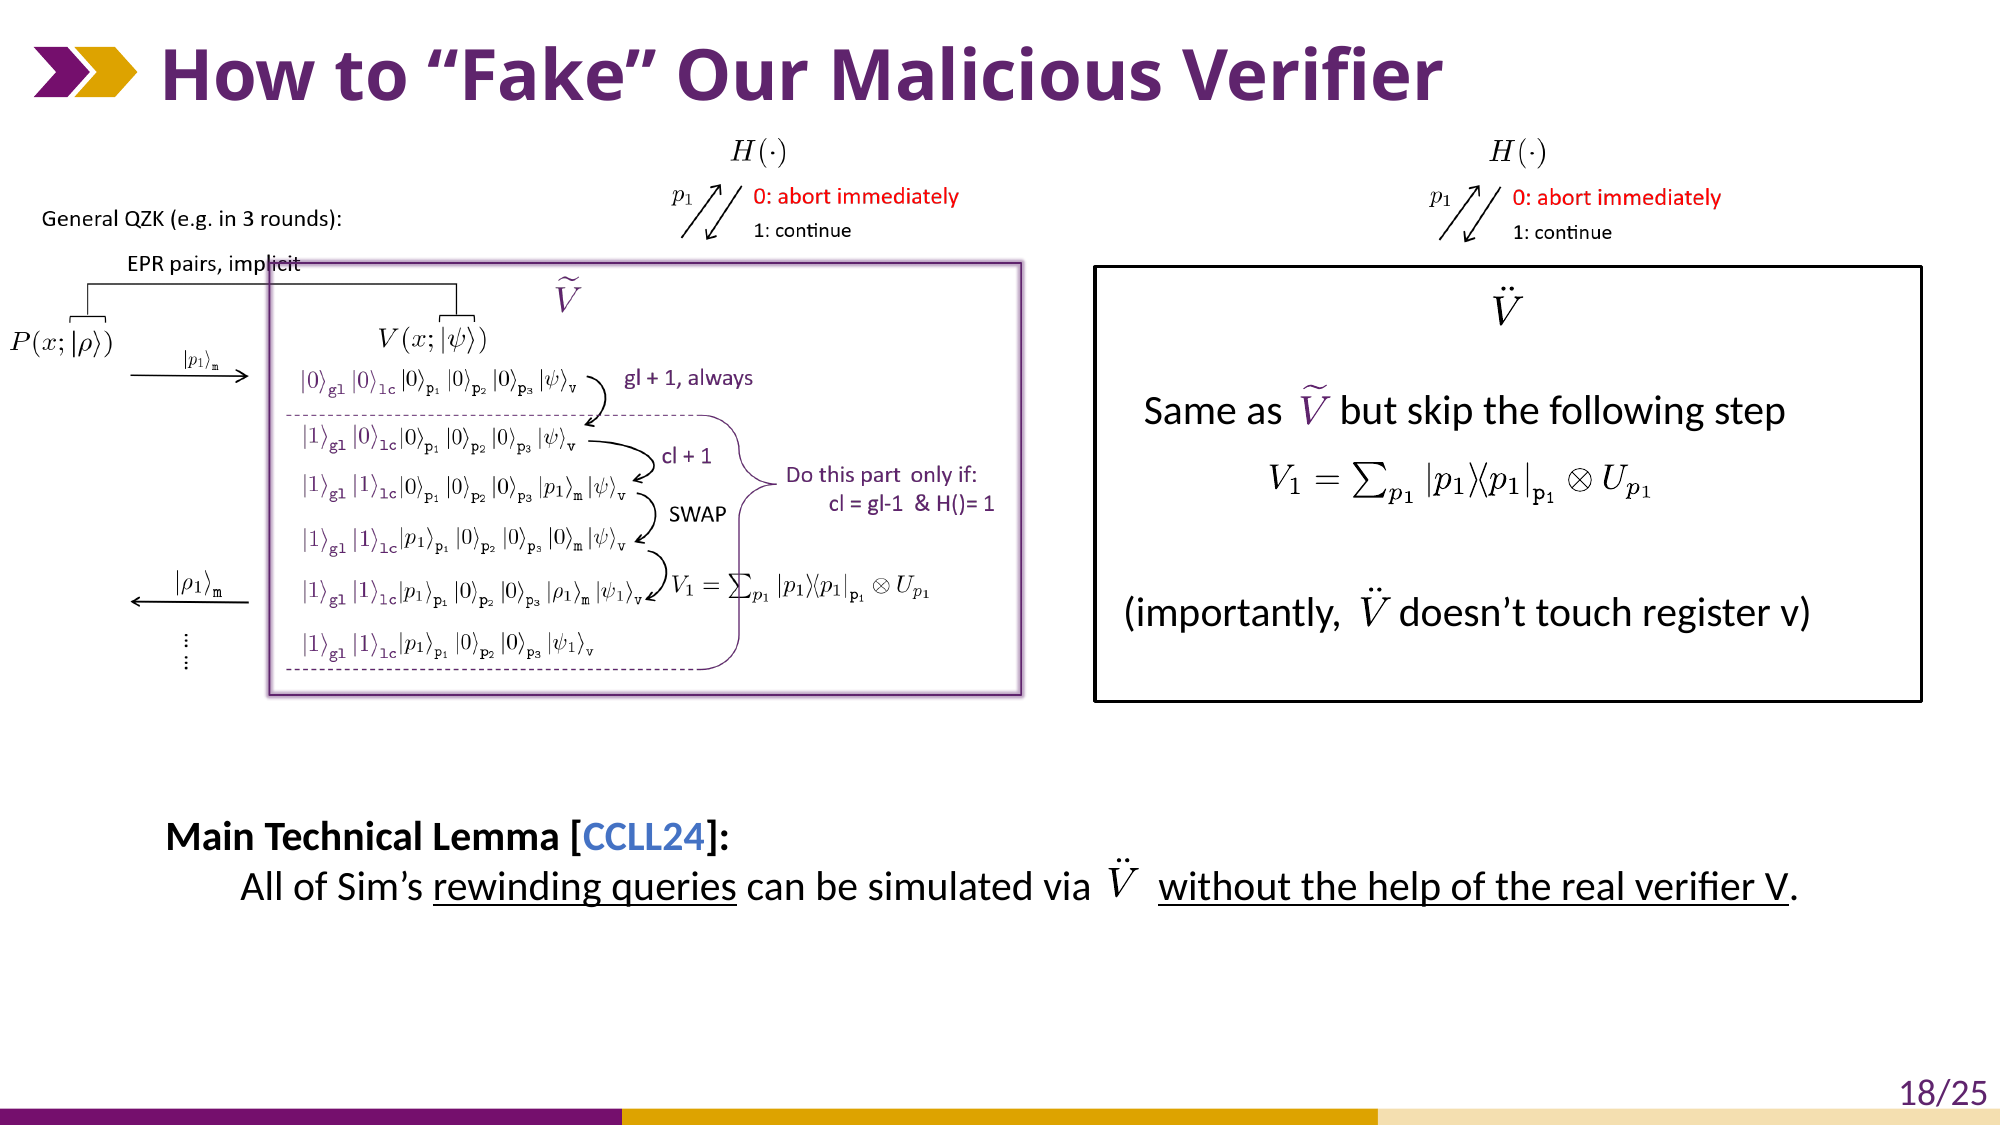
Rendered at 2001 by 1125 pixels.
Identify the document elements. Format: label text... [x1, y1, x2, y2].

text_box Same as but skip the following step [1128, 375, 1805, 490]
picture [9, 137, 1029, 702]
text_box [1108, 858, 1139, 898]
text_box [1492, 286, 1524, 326]
text_box [1095, 266, 1922, 702]
text_box Main Technical Lemma [CCLL24]: All of Sim’s rewinding queries can be simulated via without the help of the real verifier V. [150, 801, 1892, 917]
text_box (importantly, doesn’t touch register v) [1108, 577, 1863, 643]
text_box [1269, 462, 1650, 505]
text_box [1360, 587, 1392, 627]
picture [1428, 137, 1746, 259]
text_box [1300, 384, 1331, 425]
title How to “Fake” Our Malicious Verifier [144, 17, 1827, 127]
